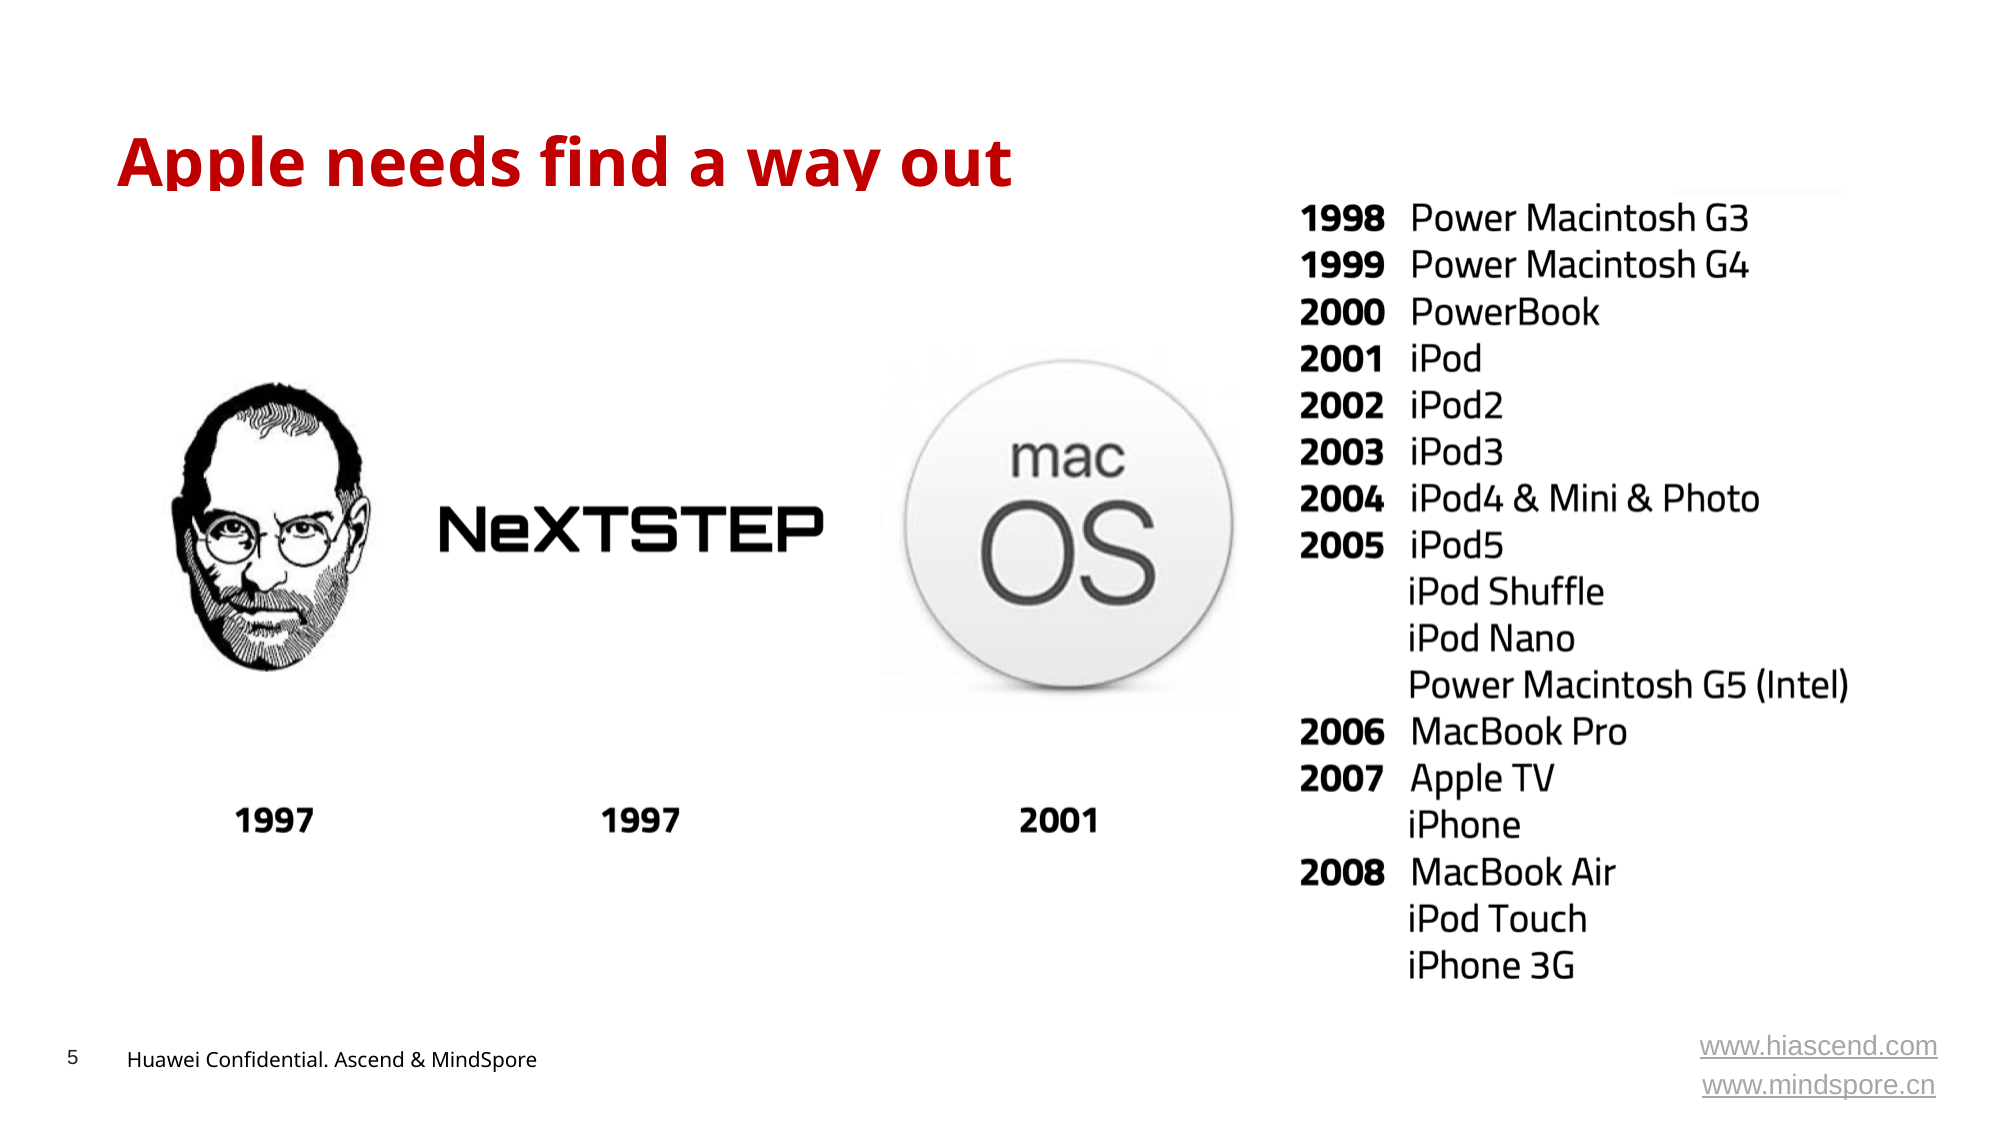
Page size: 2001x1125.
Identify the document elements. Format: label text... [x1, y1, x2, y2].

picture [147, 191, 1854, 1014]
title Apple needs find a way out [102, 111, 1901, 209]
